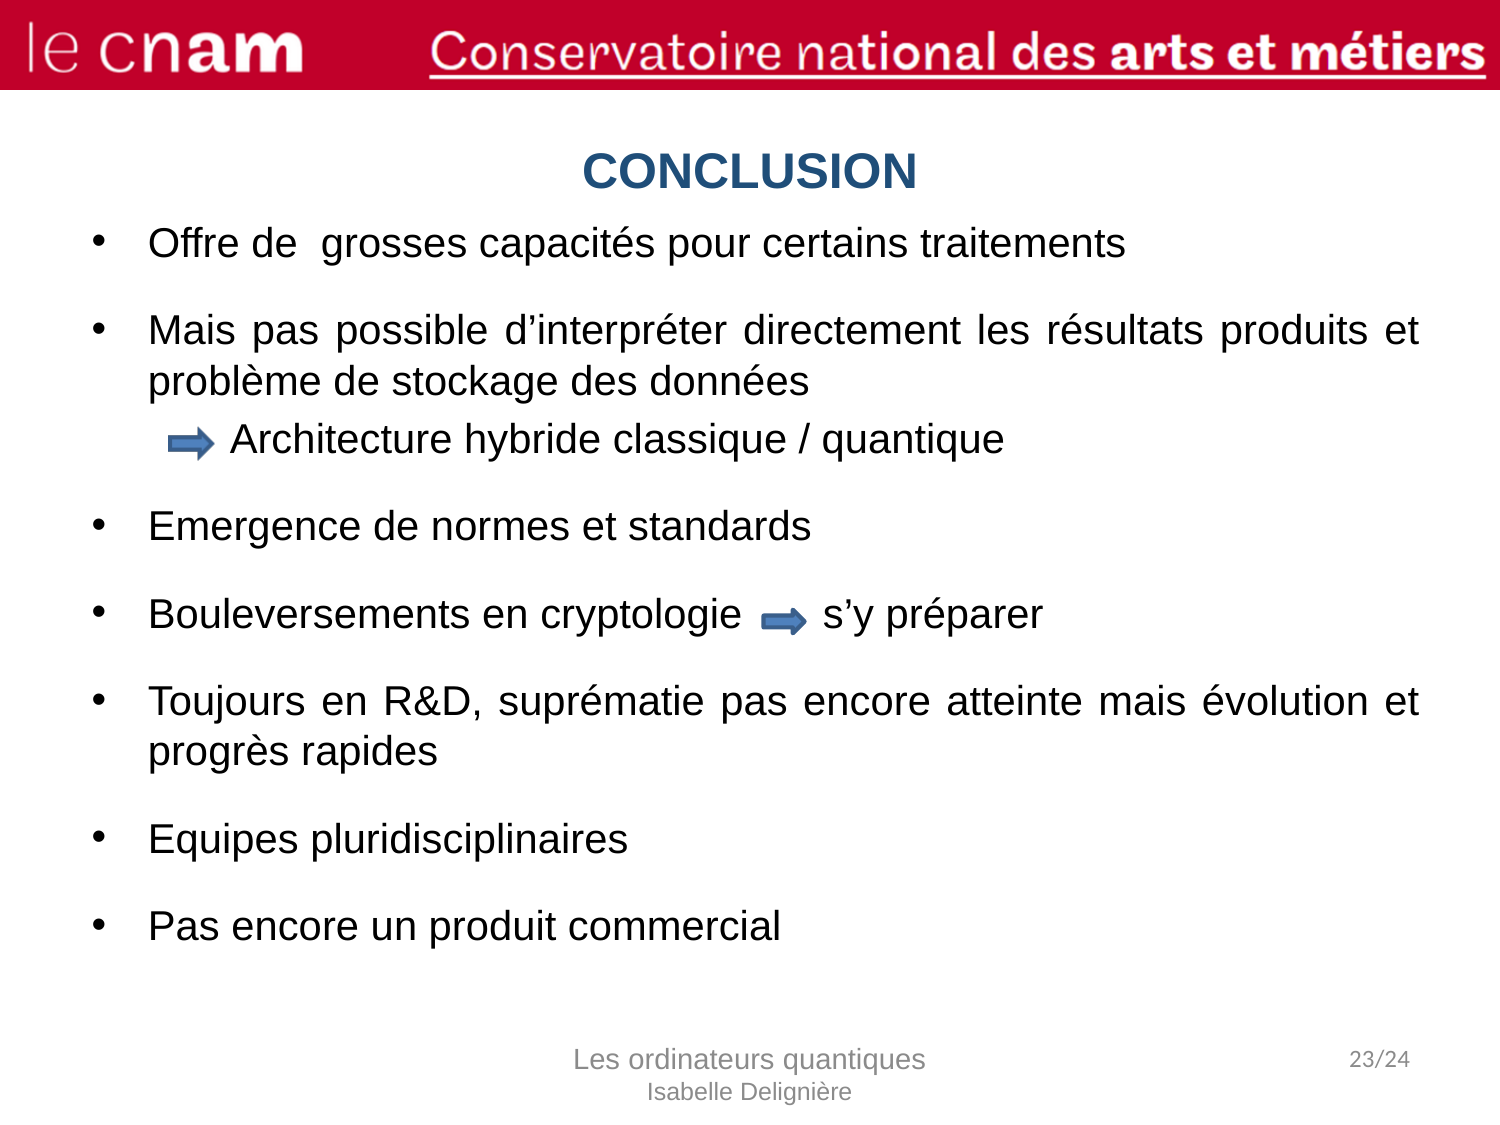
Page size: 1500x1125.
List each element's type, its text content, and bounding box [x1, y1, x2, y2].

title CONCLUSION [75, 99, 1425, 233]
slide_number 23/24 [1074, 1042, 1425, 1103]
text_box [761, 607, 807, 636]
picture [168, 426, 215, 462]
list Offre de grosses capacités pour certains traitements Mais pas possible d’interpréter directement les résultats produits et problème de stockage des données Architecture hybride classique / quantique Emergence de normes et standards Bouleversements en cryptologie s’y préparer Toujours en R&D, suprématie pas encore atteinte mais évolution et progrès rapides Equipes pluridisciplinaires Pas encore un produit commercial [76, 208, 1436, 1012]
picture [0, 0, 1500, 90]
footer Les ordinateurs quantiques Isabelle Delignière [512, 1042, 988, 1103]
